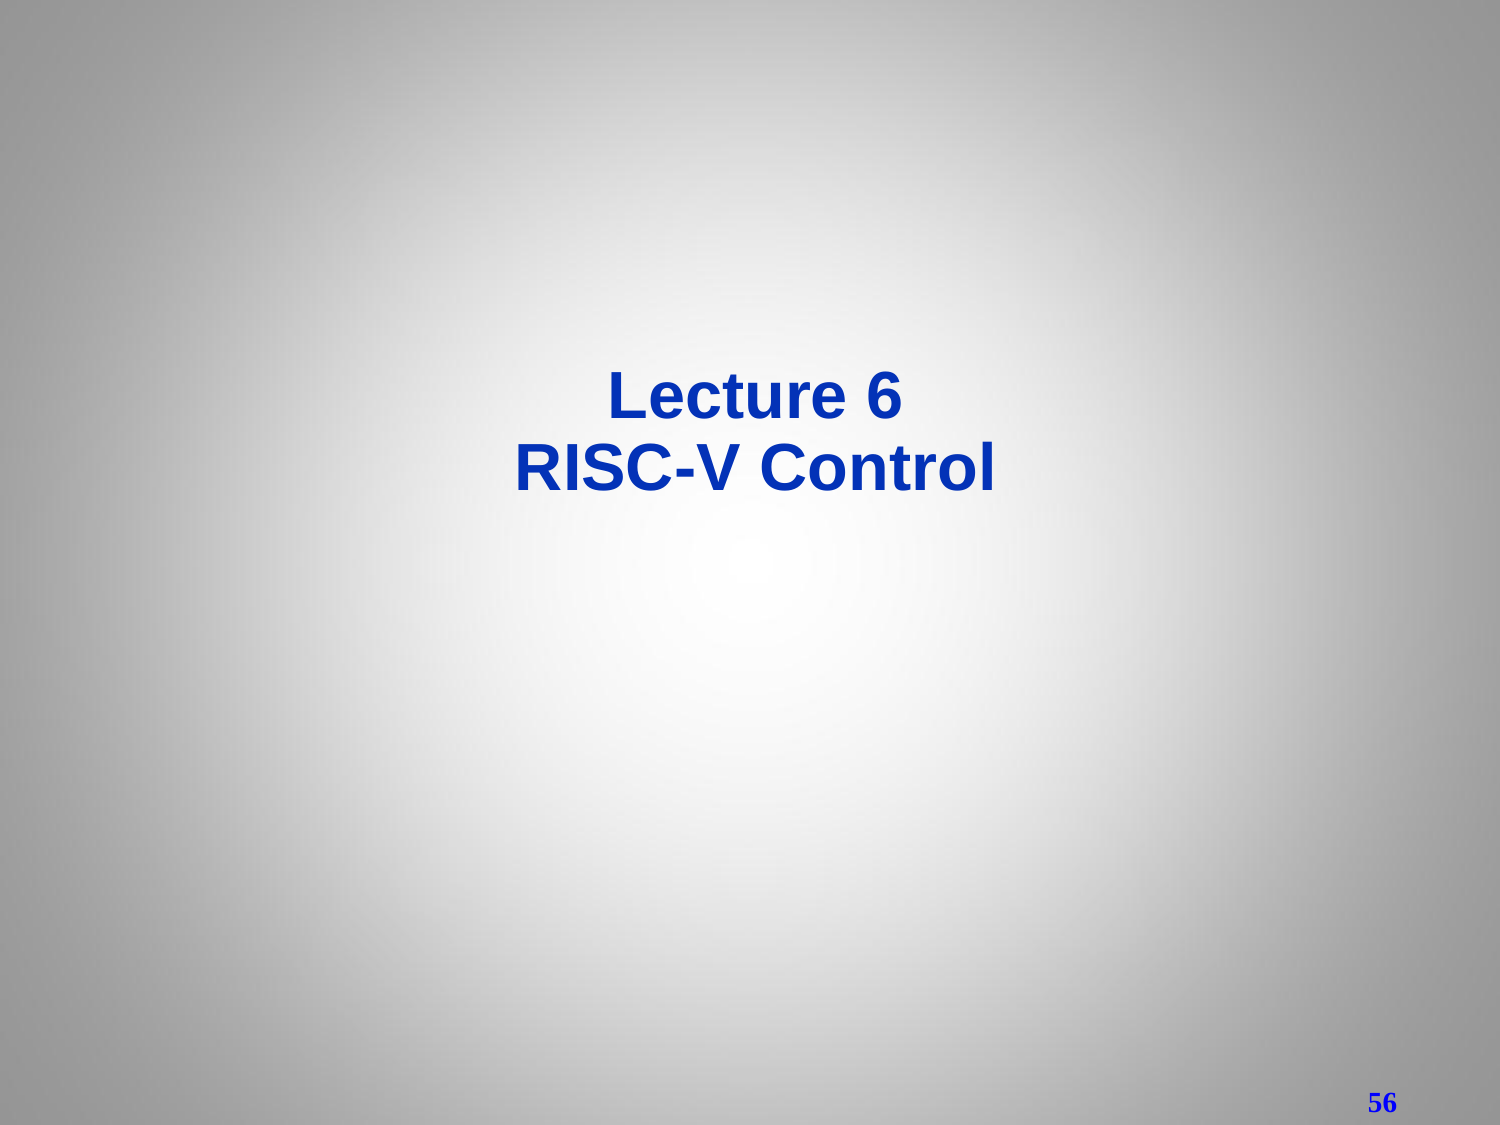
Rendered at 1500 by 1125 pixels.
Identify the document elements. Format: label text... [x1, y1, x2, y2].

title Lecture 6 RISC-V Control [69, 275, 1443, 592]
slide_number 56 [1100, 1077, 1413, 1125]
picture [0, 0, 1500, 1125]
